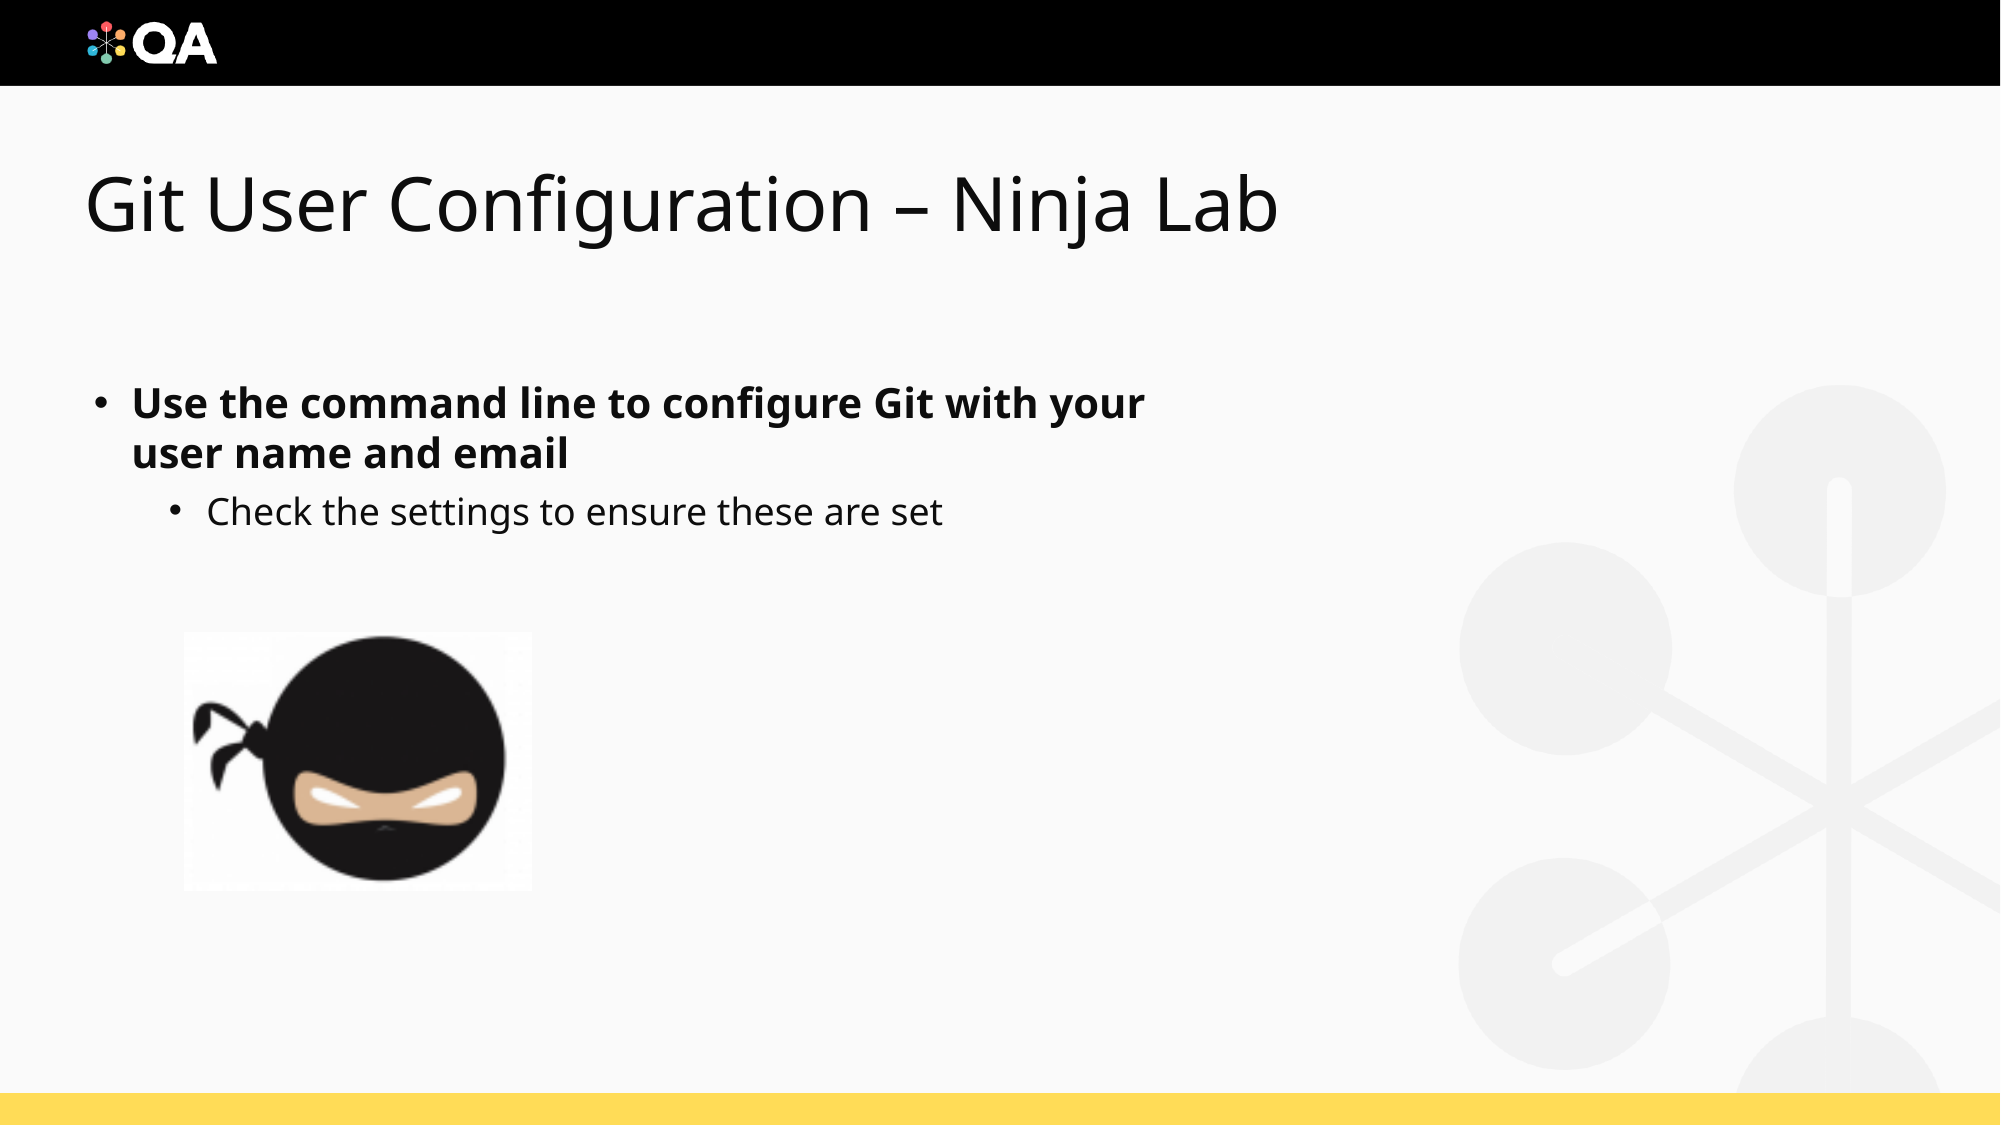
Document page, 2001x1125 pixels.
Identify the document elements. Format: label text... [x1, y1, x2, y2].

picture [0, 0, 2001, 1125]
picture [184, 632, 532, 892]
title Git User Configuration – Ninja Lab [84, 159, 1916, 278]
list Use the command line to configure Git with your user name and email Check the settings to ensure these are set [93, 369, 1205, 1125]
